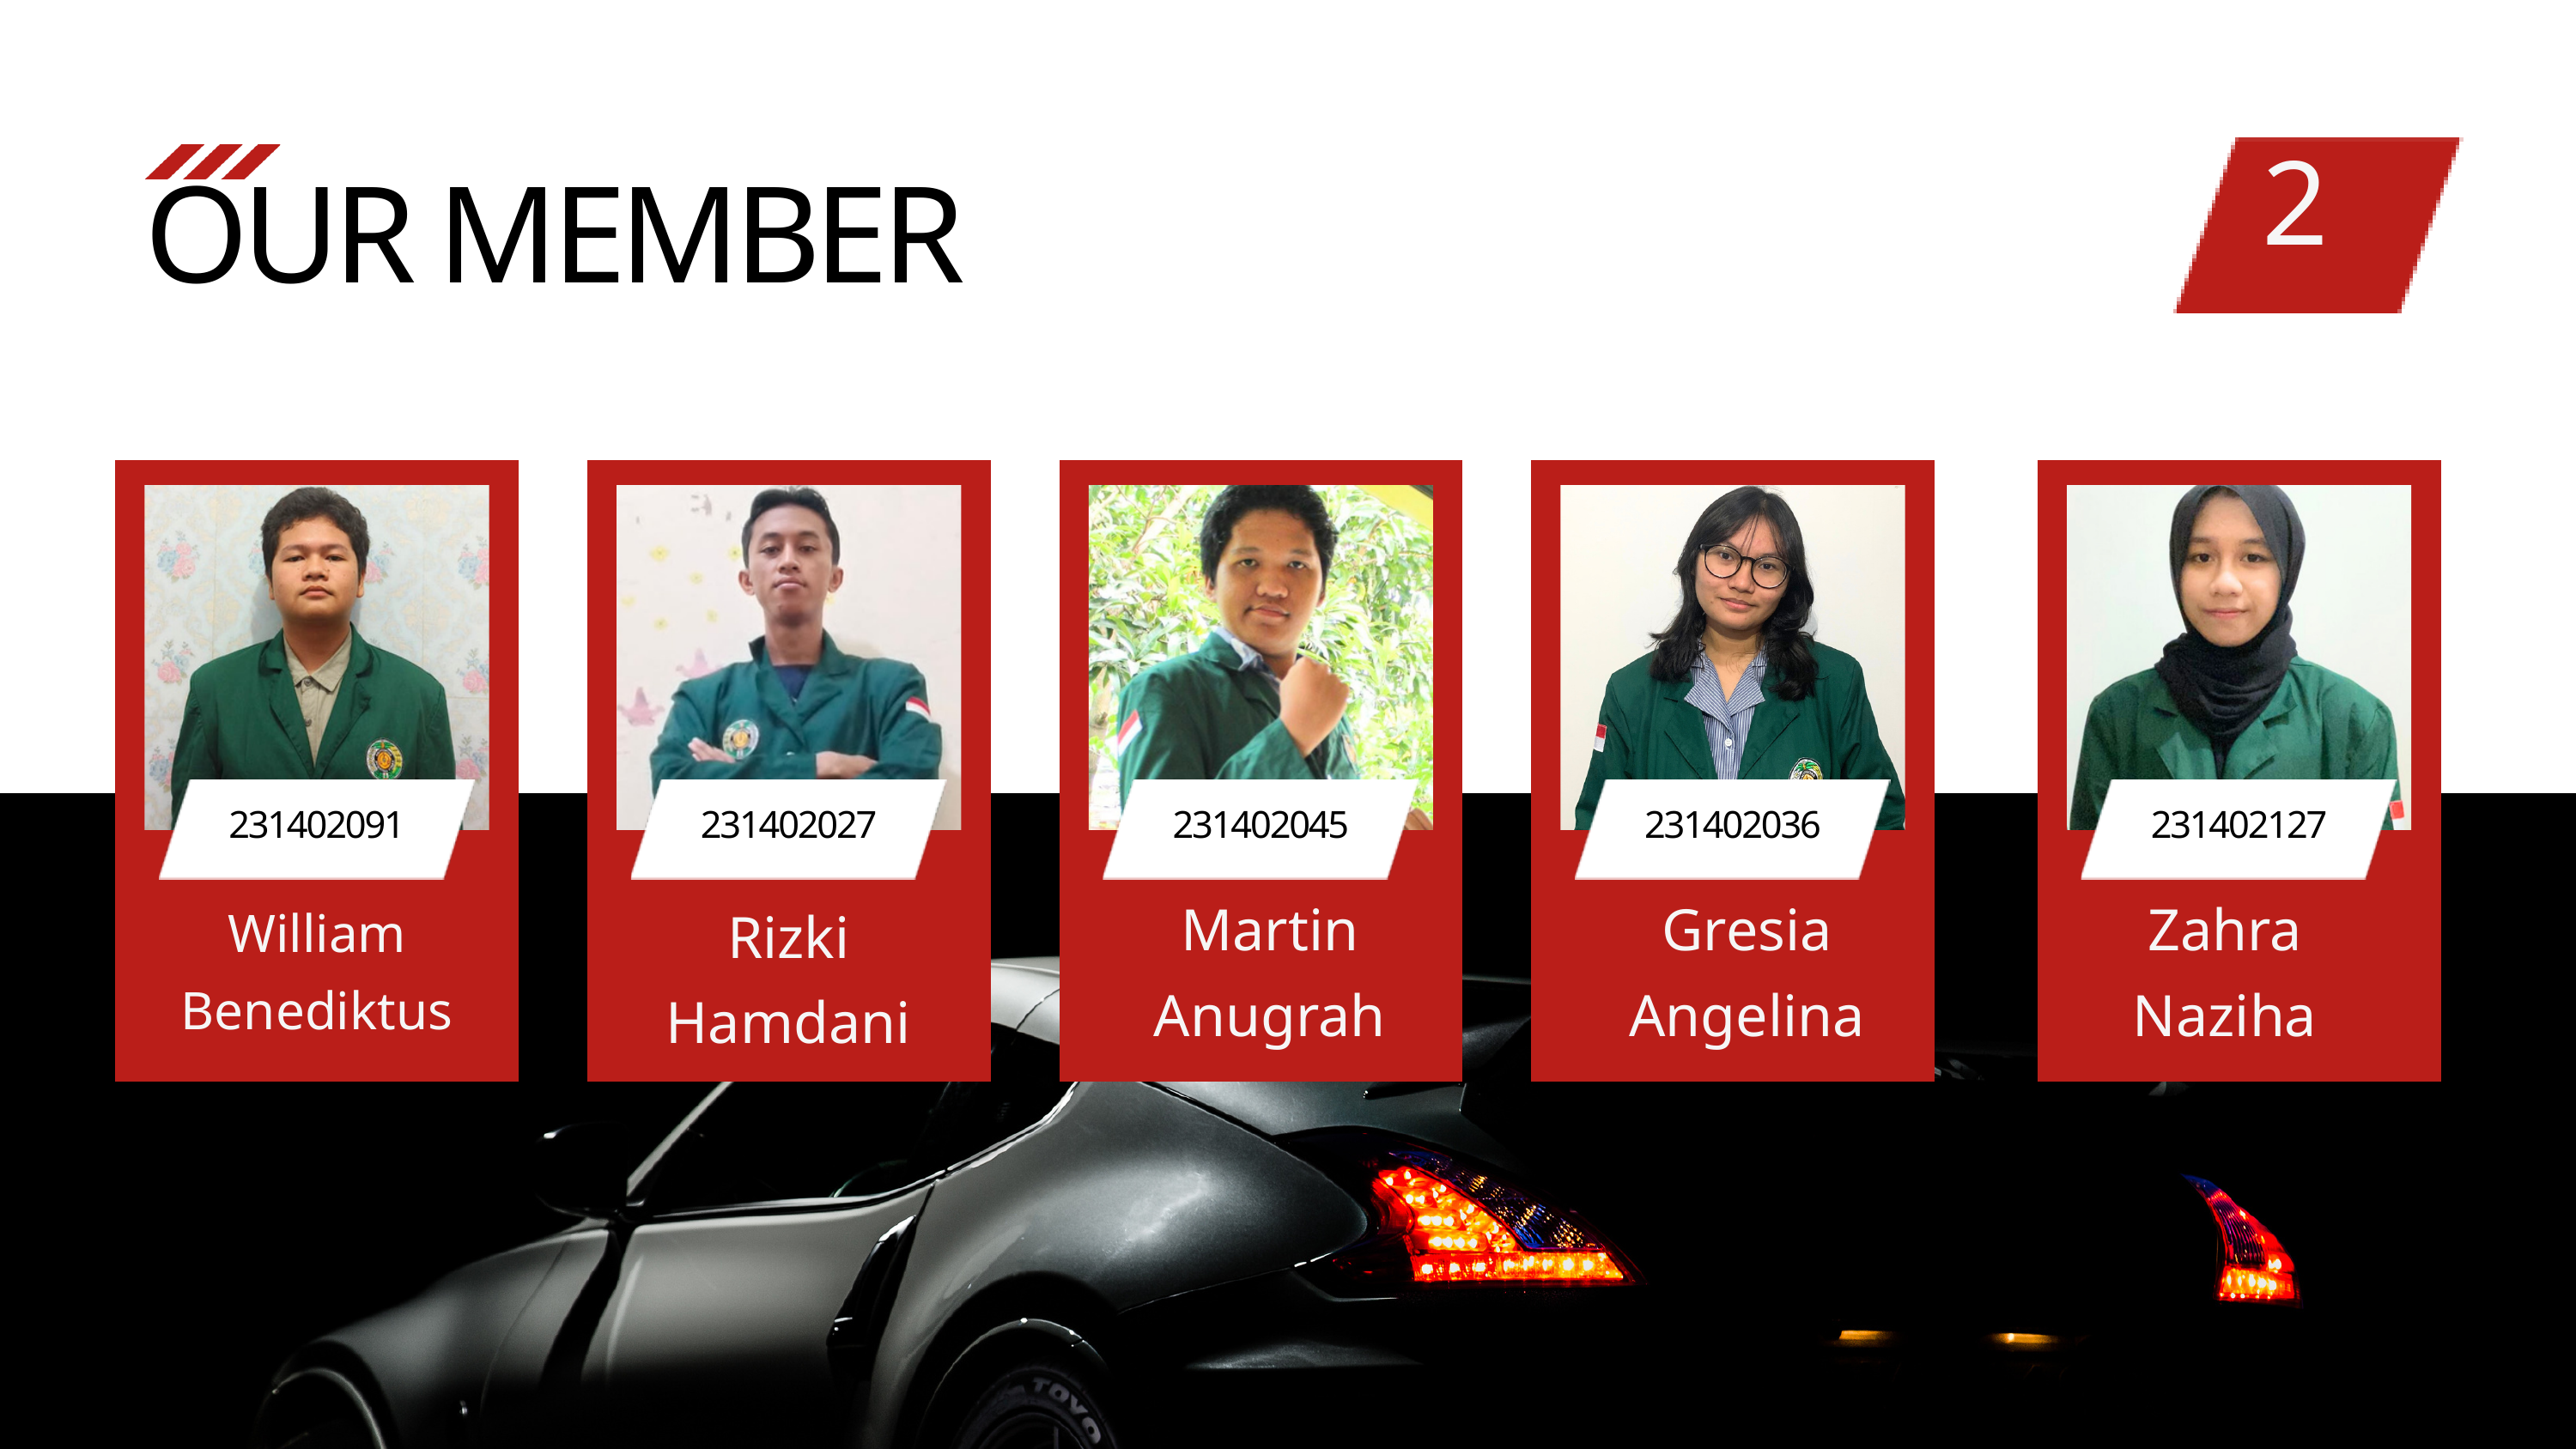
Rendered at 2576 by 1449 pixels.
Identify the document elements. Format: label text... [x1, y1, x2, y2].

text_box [144, 485, 489, 830]
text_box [2037, 459, 2441, 1082]
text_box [1059, 459, 1463, 1082]
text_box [616, 485, 962, 830]
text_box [586, 459, 991, 1082]
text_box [2066, 485, 2412, 830]
text_box [0, 793, 2576, 1449]
text_box 2 [2262, 106, 2462, 269]
text_box OUR MEMBER [144, 155, 1217, 310]
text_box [1560, 485, 1905, 830]
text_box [115, 459, 519, 1082]
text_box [1088, 485, 1434, 830]
text_box [144, 144, 281, 155]
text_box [1530, 459, 1935, 1082]
text_box [2050, 118, 2483, 313]
